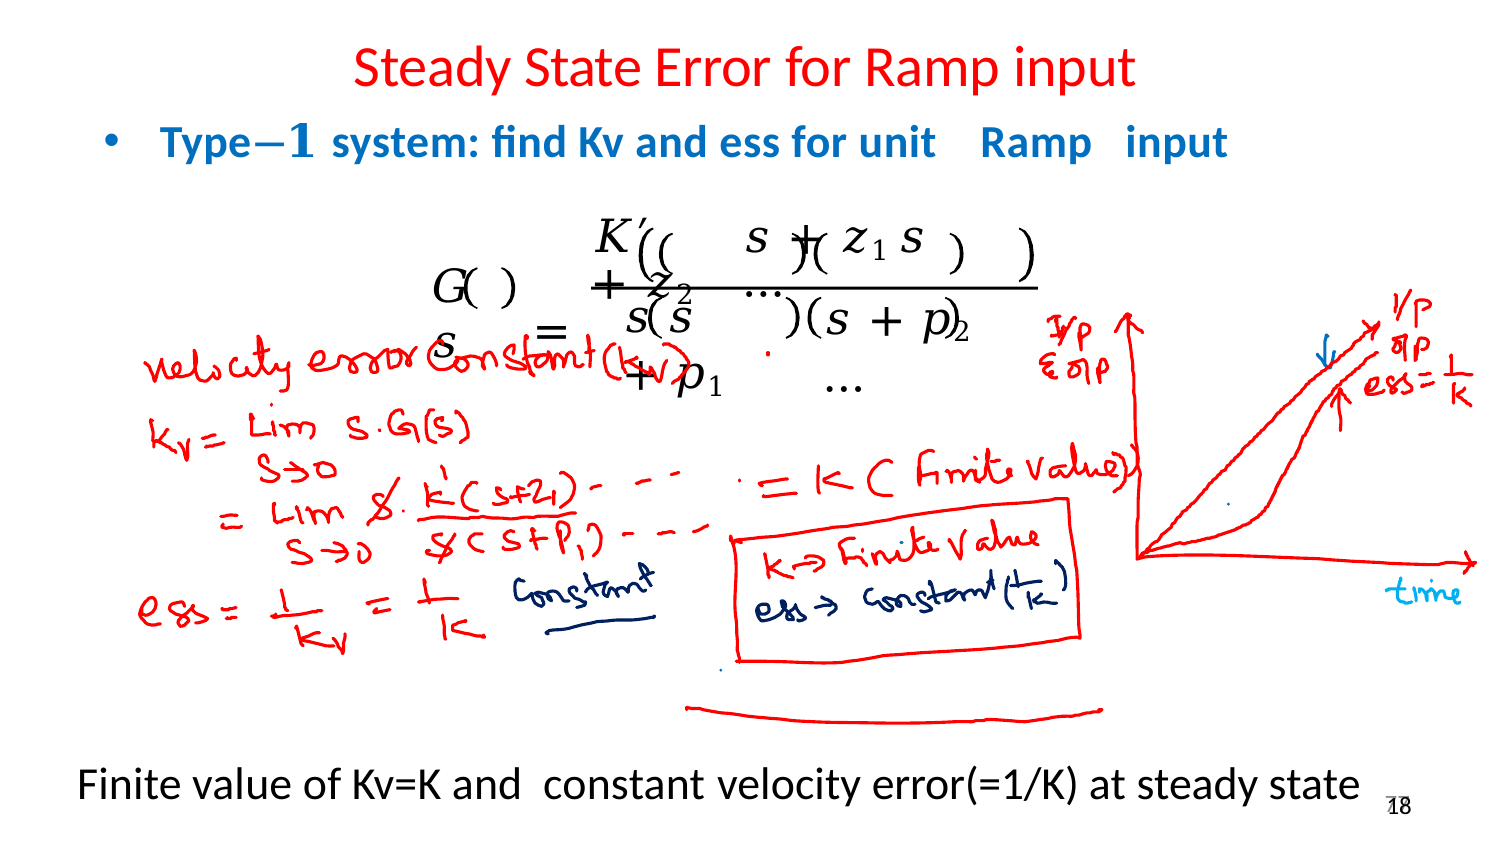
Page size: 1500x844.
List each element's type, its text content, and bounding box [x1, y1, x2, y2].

title Steady State Error for Ramp input [141, 0, 1348, 109]
text_box Type−𝟏 system: find Kv and ess for unit Ramp input [101, 109, 1388, 168]
text_box 𝑠 + 𝑝2 … [785, 263, 1013, 403]
text_box Finite value of Kv=K and constant velocity error(=1/K) at steady state [75, 751, 1463, 809]
text_box [1018, 227, 1034, 283]
text_box [591, 286, 785, 290]
slide_number 77 [1074, 782, 1425, 827]
text_box [1013, 286, 1038, 290]
text_box 𝑠 𝑠 + 𝑝1 [616, 290, 785, 403]
text_box [503, 267, 516, 309]
text_box 𝐾′ 𝑠 + 𝑧1 𝑠 + 𝑧2 … = [523, 219, 1017, 355]
text_box 𝐺 𝑠 [428, 253, 503, 367]
